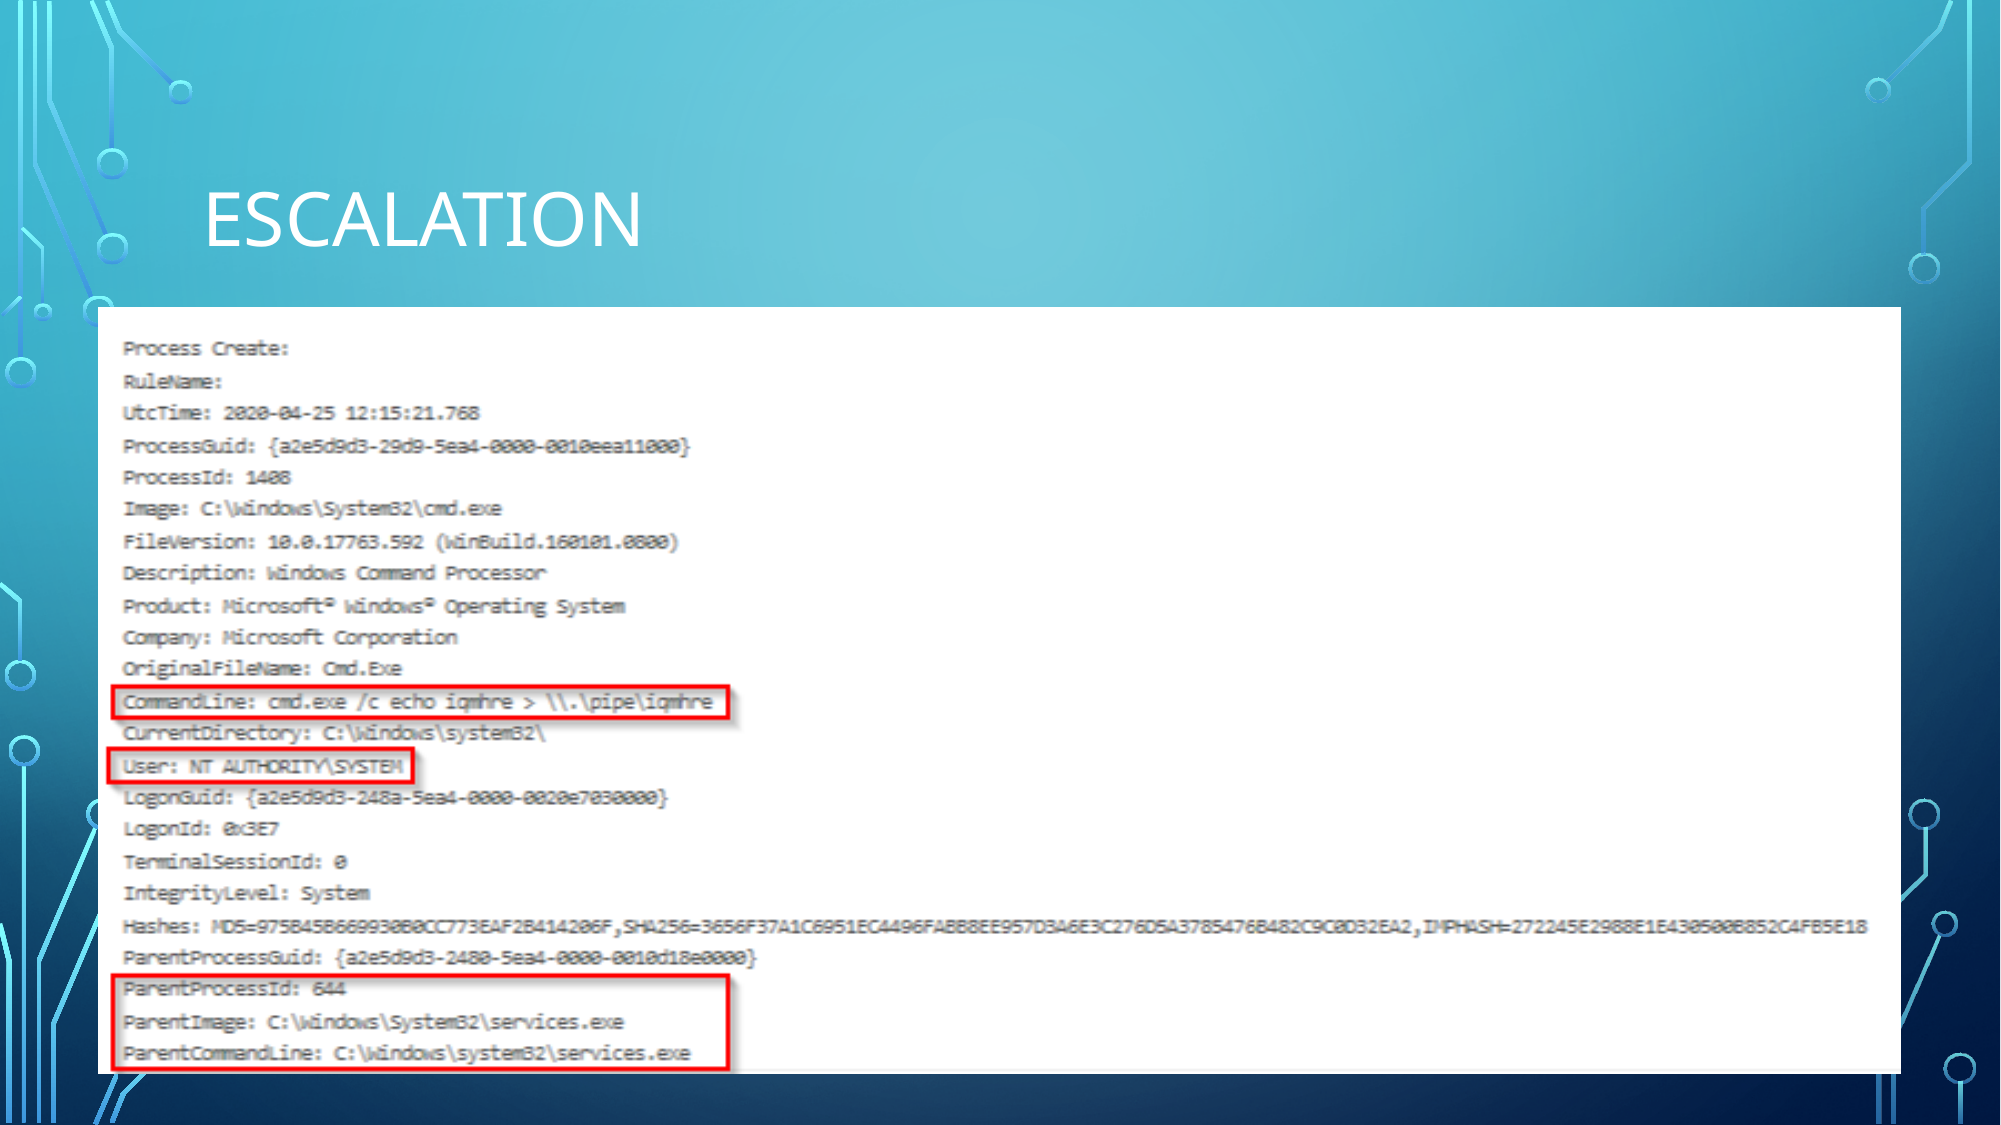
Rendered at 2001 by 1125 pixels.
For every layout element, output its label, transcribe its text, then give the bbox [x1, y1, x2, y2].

title Escalation [187, 101, 1813, 307]
picture [98, 307, 1901, 1074]
